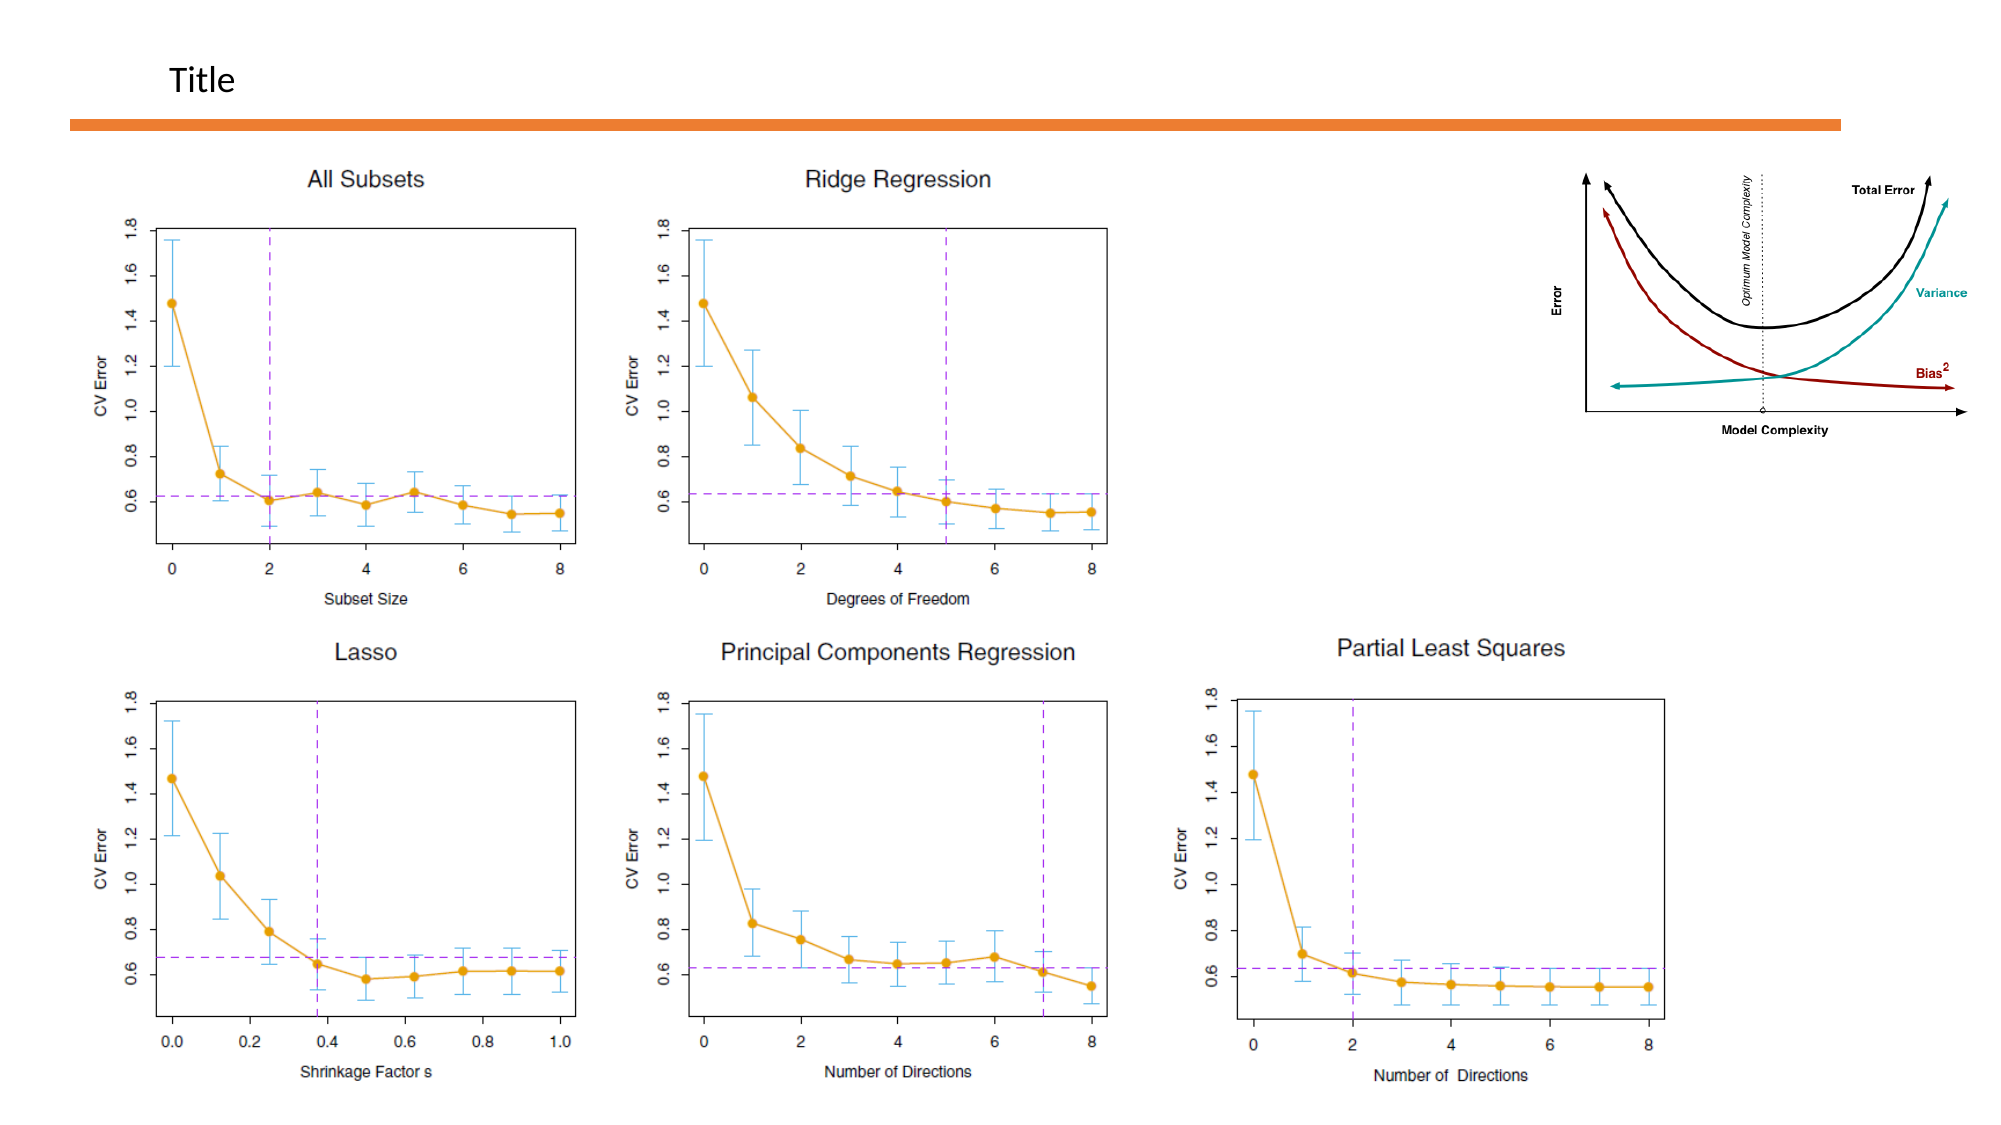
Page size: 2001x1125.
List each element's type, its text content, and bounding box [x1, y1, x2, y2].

picture [1172, 615, 1690, 1093]
picture [69, 141, 1124, 1089]
text_box Title [154, 48, 1765, 108]
picture [1540, 161, 1990, 444]
